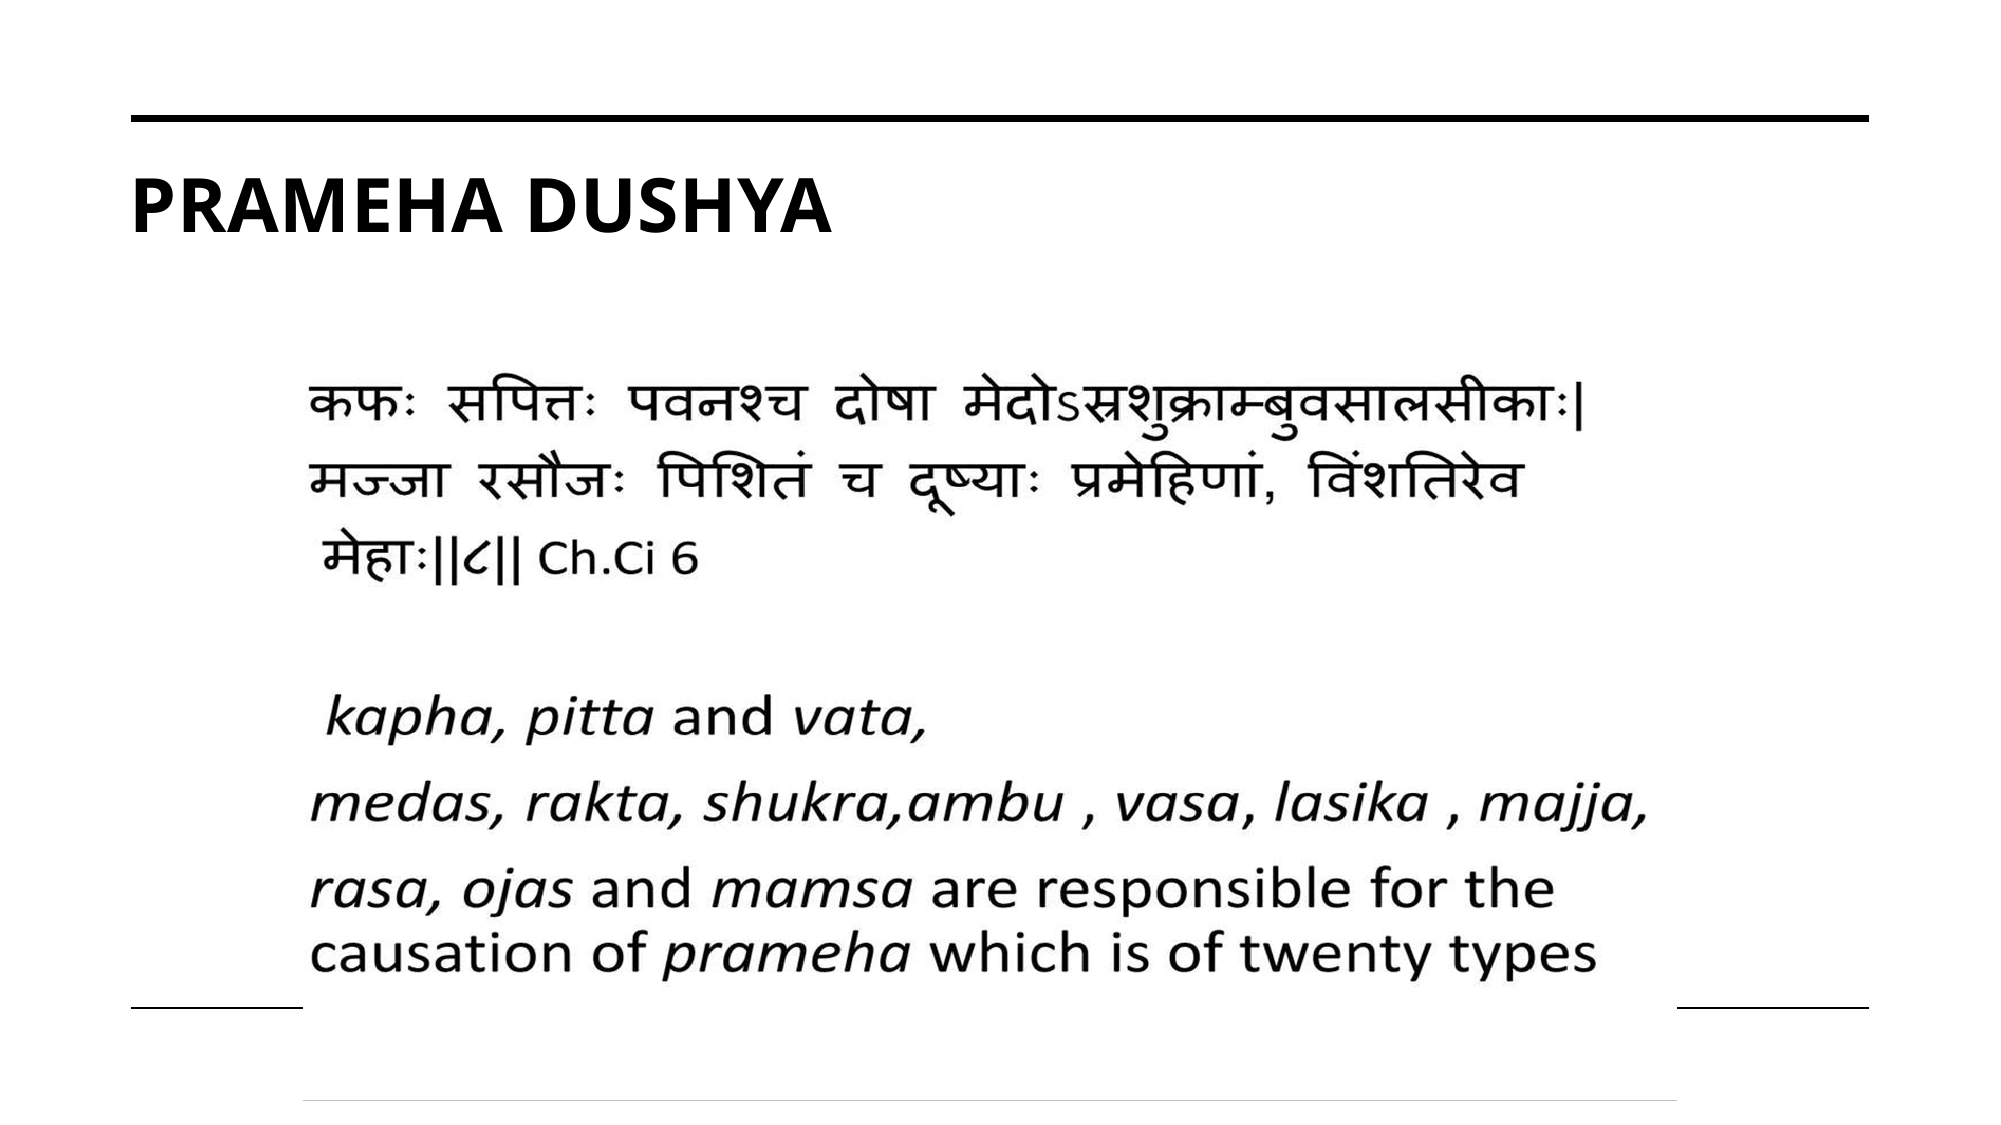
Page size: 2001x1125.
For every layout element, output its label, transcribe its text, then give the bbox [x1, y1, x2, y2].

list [302, 364, 1679, 1101]
title PRAMEHA DUSHYA [114, 149, 1869, 365]
